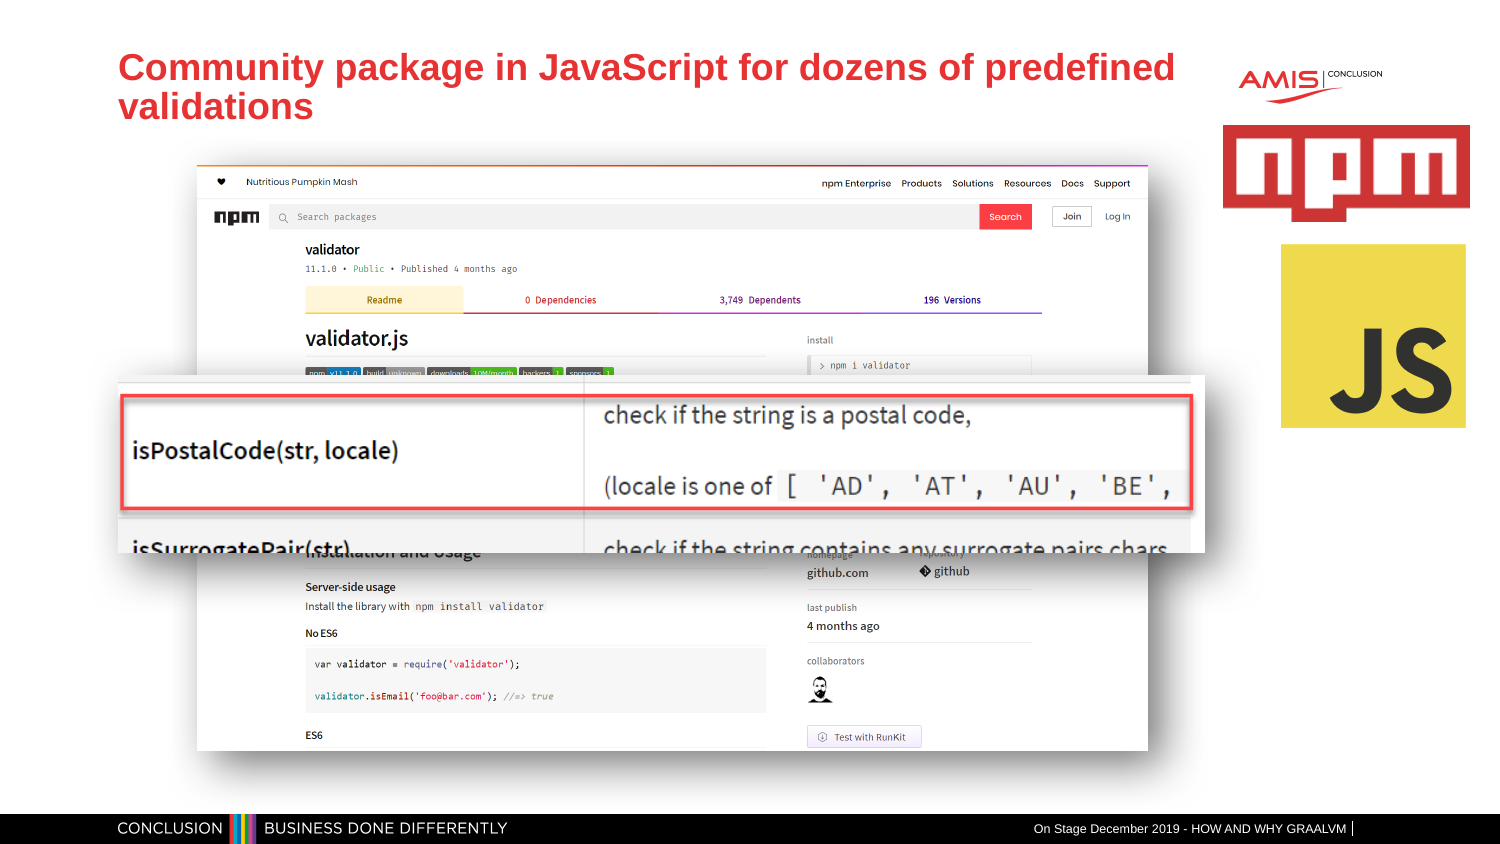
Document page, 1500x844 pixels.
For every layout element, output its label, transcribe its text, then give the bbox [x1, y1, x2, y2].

picture [1281, 244, 1466, 428]
picture [1223, 125, 1470, 222]
title Community package in JavaScript for dozens of predefined validations [118, 47, 1205, 130]
picture [197, 553, 1148, 751]
picture [239, 814, 1500, 844]
picture [197, 165, 1148, 375]
picture [0, 814, 236, 844]
picture [1205, 59, 1388, 106]
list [118, 375, 1205, 553]
footer On Stage December 2019 - HOW AND WHY GRAALVM [814, 820, 1347, 839]
